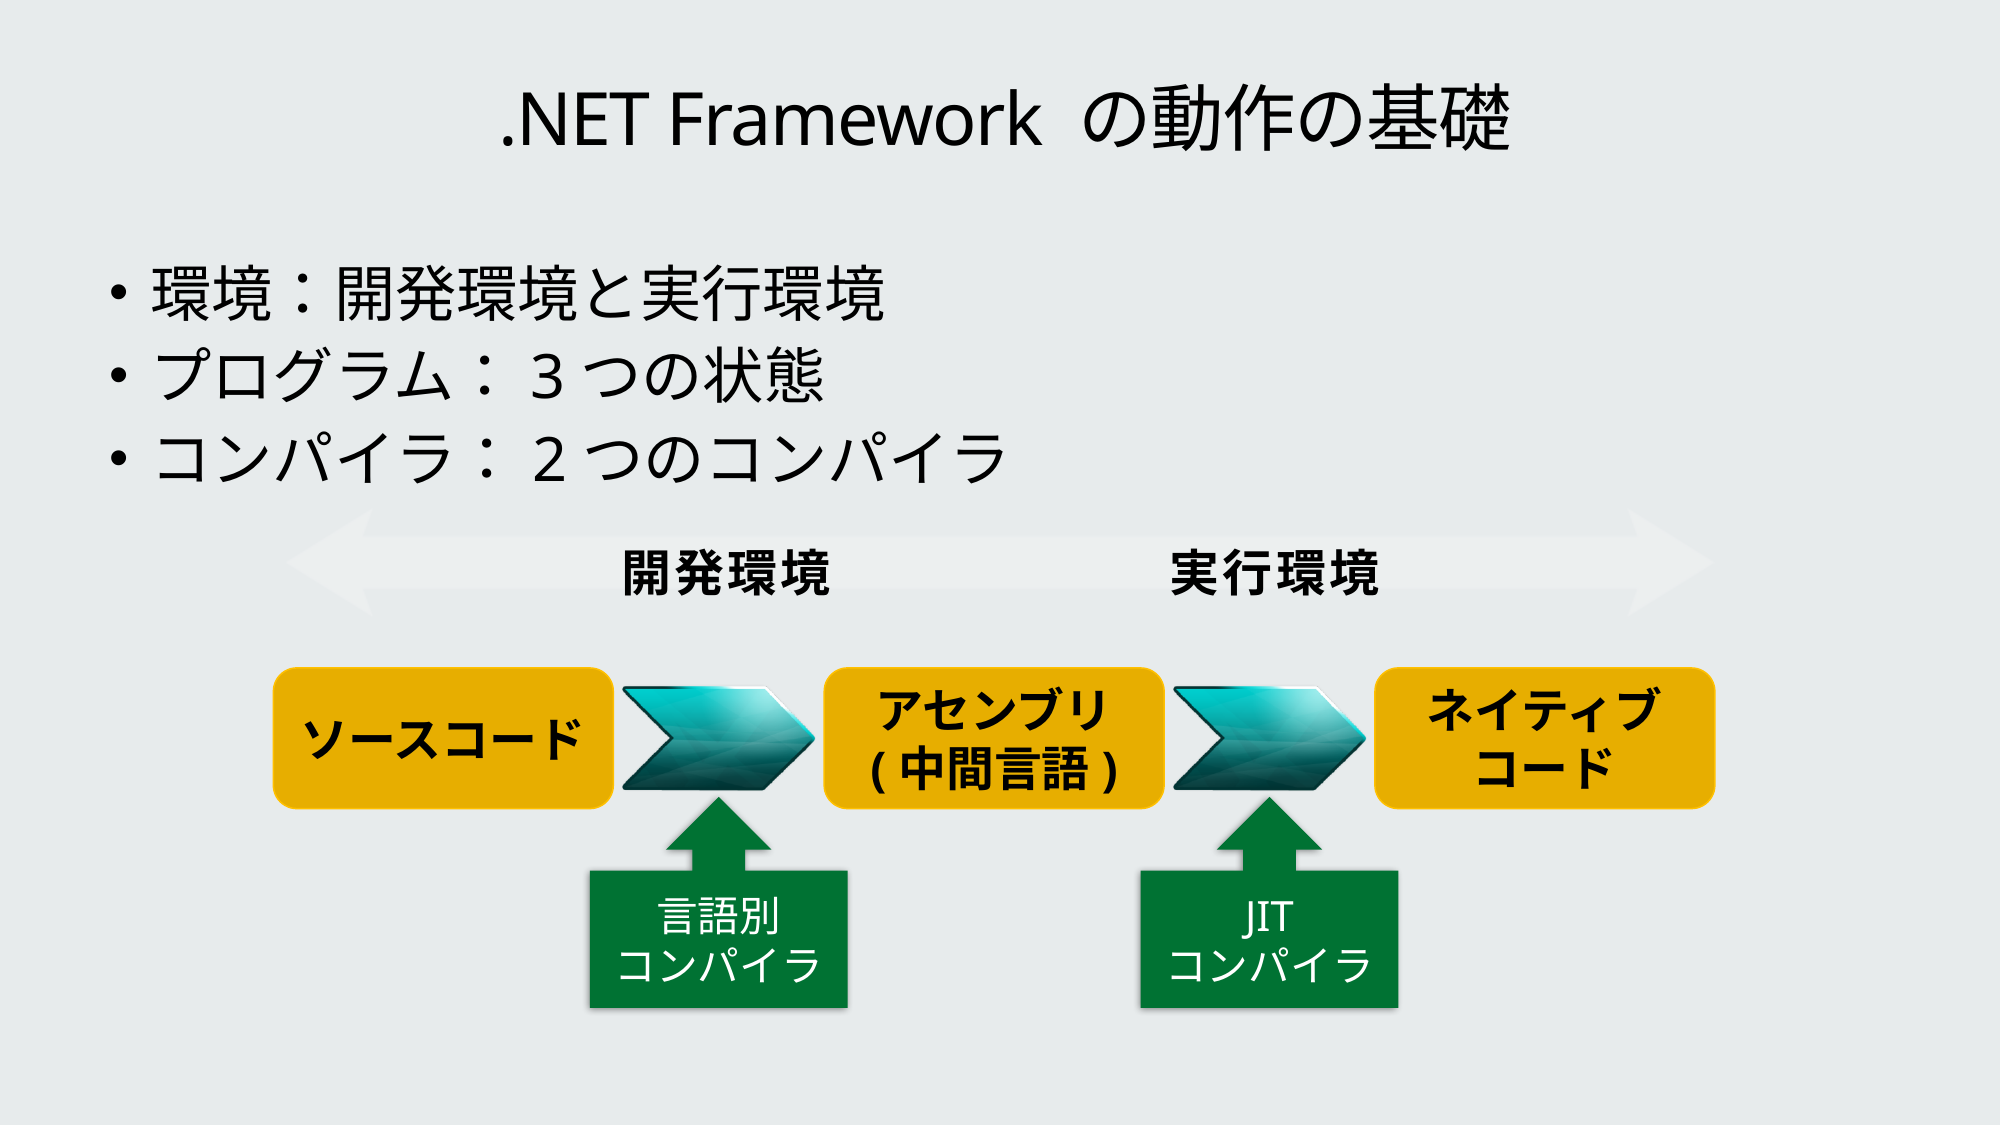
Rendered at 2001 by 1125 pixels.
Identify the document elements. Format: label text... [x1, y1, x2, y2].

text_box ソースコード [272, 667, 615, 810]
title .NET Framework の動作の基礎 [45, 47, 1966, 196]
text_box 言語別 コンパイラ [589, 796, 848, 1008]
picture [1172, 684, 1367, 792]
text_box アセンブリ (中間言語) [823, 667, 1165, 810]
picture [284, 507, 1716, 618]
list 環境：開発環境と実行環境 プログラム：3つの状態 コンパイラ：2つのコンパイラ [85, 240, 1916, 1032]
text_box JIT コンパイラ [1140, 796, 1399, 1008]
text_box ネイティブコード [1374, 667, 1716, 810]
picture [621, 684, 816, 792]
